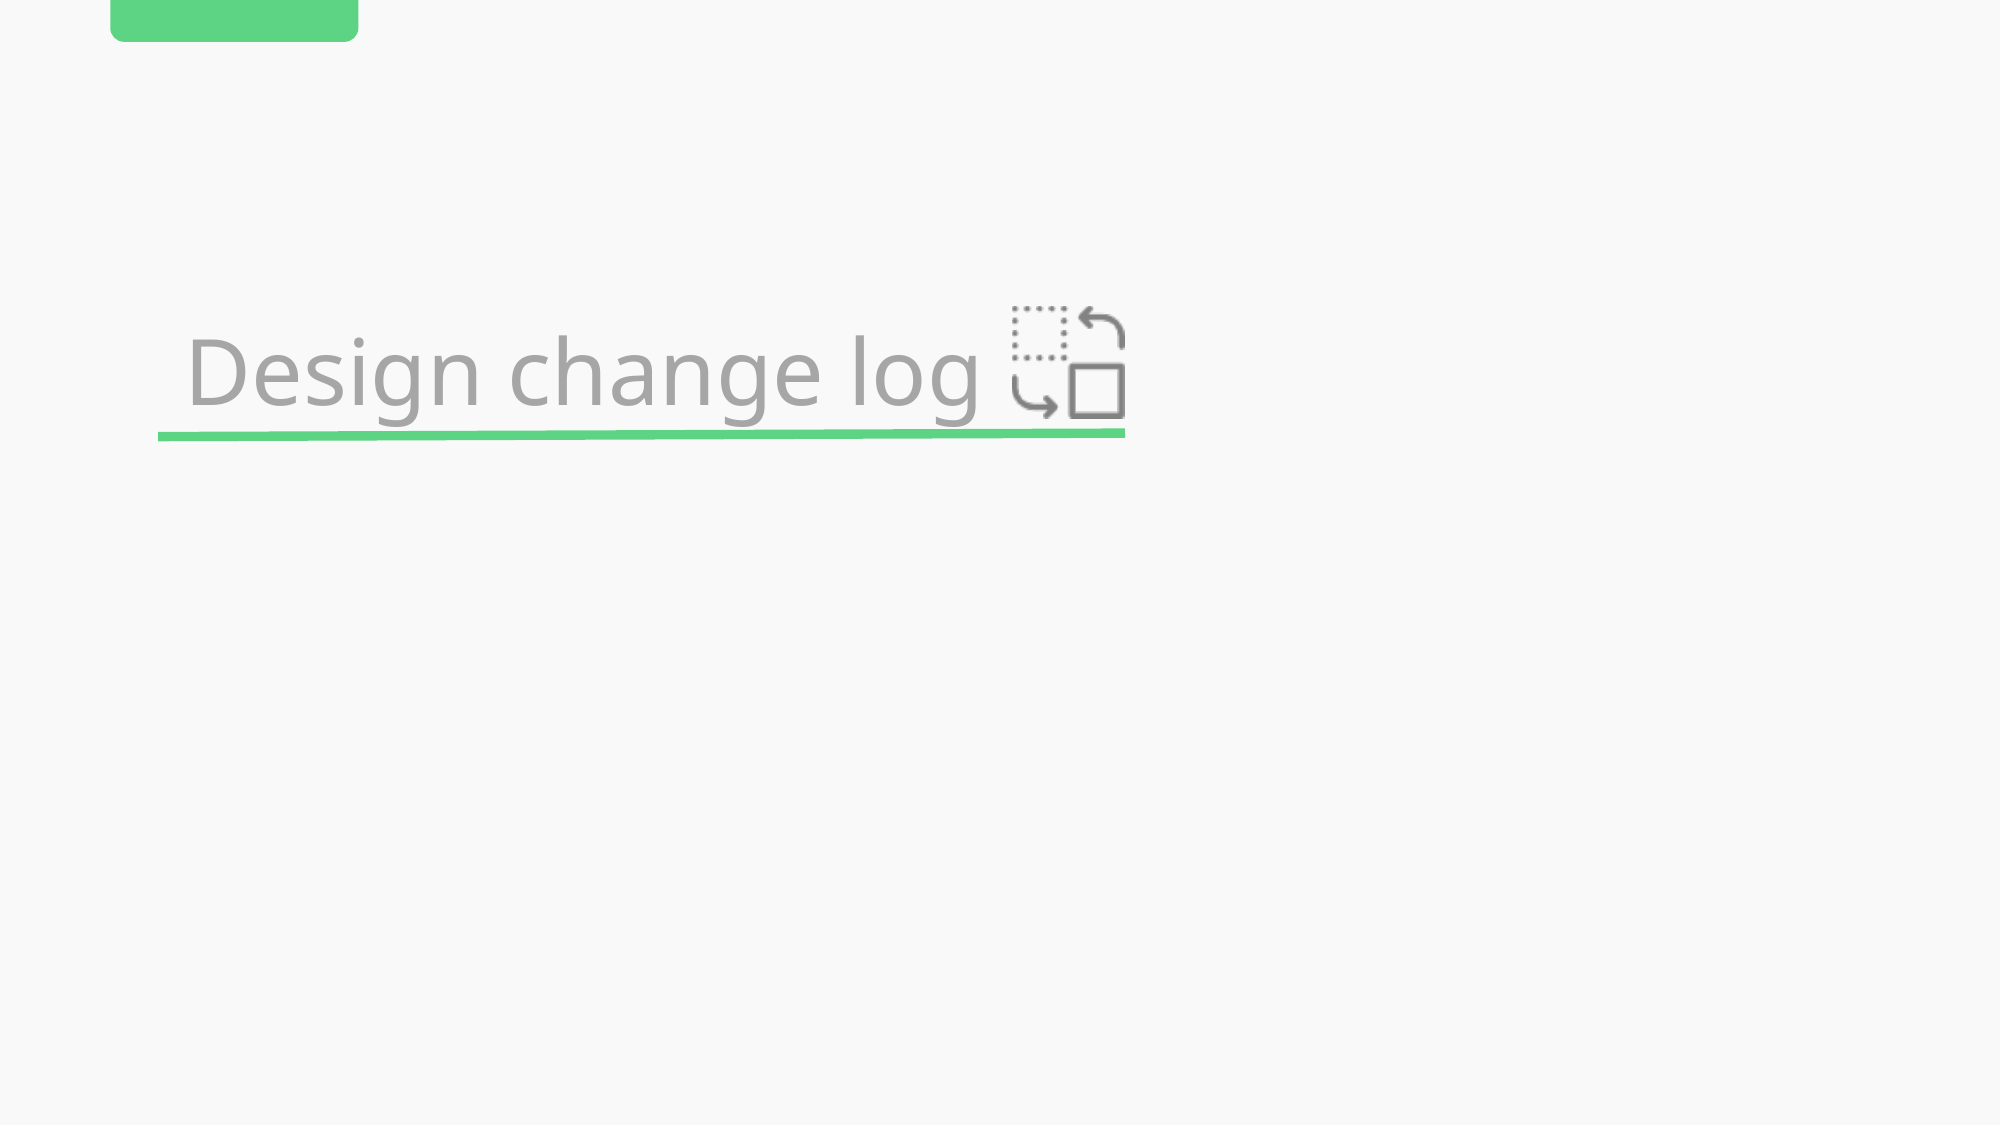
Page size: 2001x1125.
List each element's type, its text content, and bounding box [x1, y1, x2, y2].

text_box [109, 0, 360, 43]
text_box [157, 433, 1125, 437]
text_box Design change log [133, 306, 1000, 432]
picture [1012, 306, 1125, 420]
